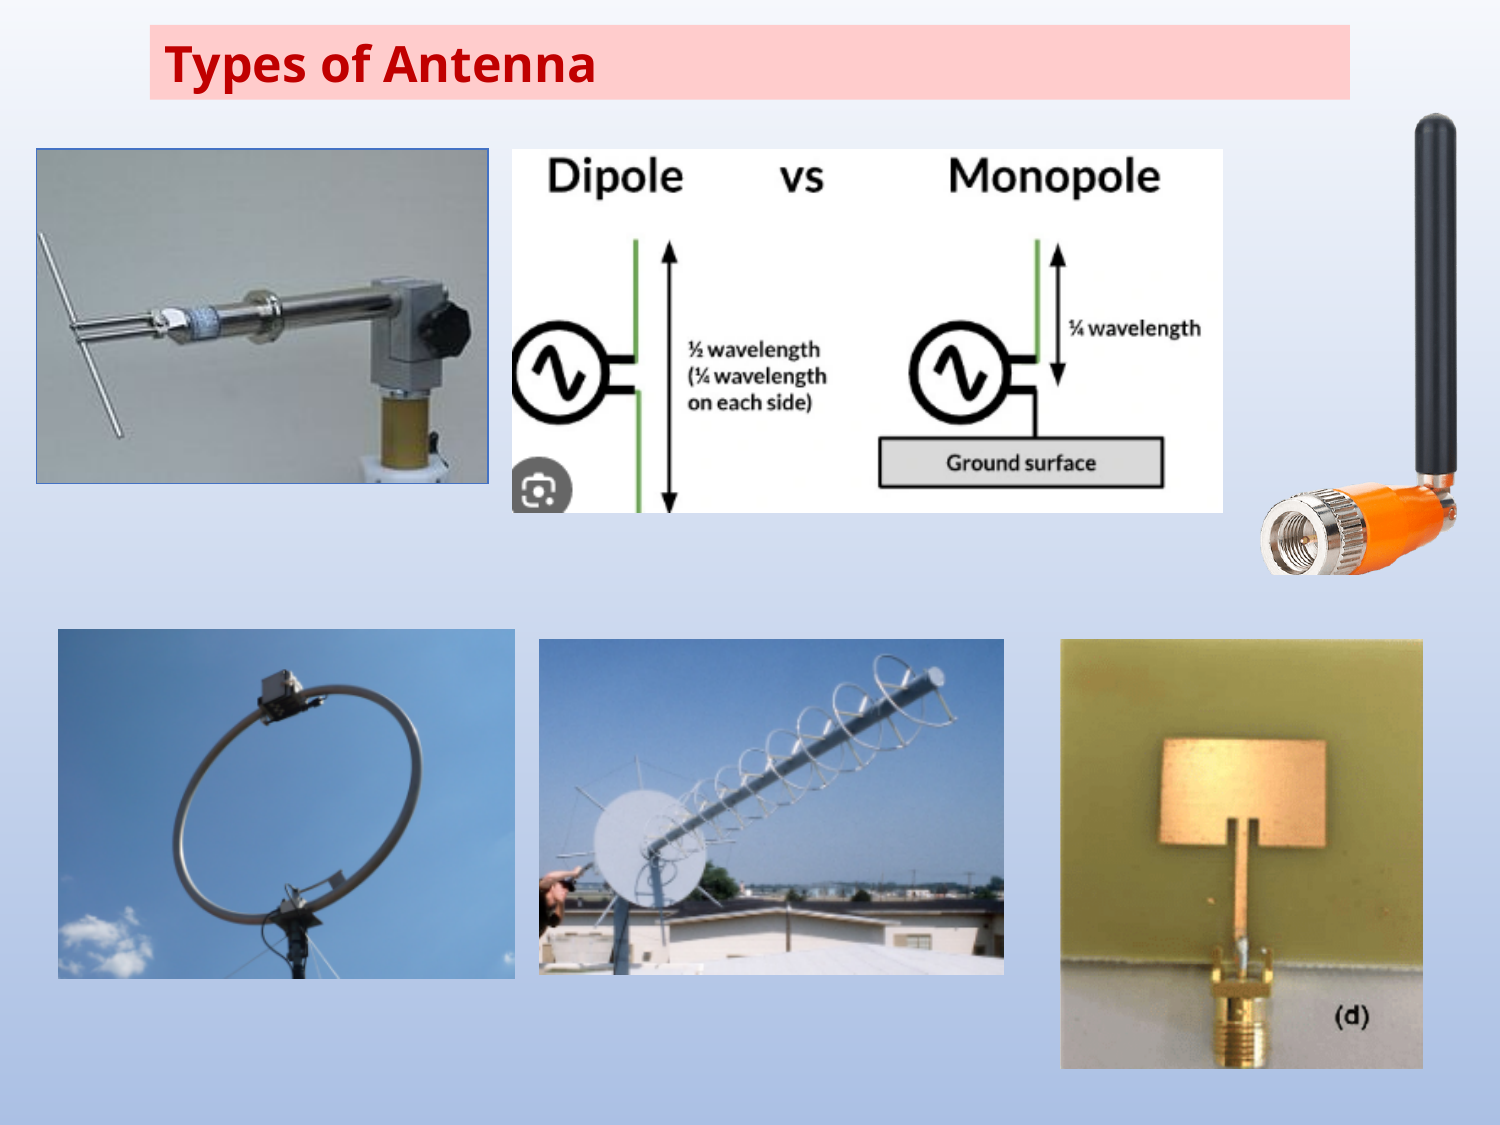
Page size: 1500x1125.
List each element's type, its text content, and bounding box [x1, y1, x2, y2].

picture [58, 629, 515, 979]
text_box Types of Antenna [149, 24, 1350, 100]
picture [37, 149, 488, 483]
picture [539, 639, 1004, 975]
picture [512, 149, 1223, 513]
picture [1060, 639, 1423, 1069]
picture [1241, 112, 1500, 575]
